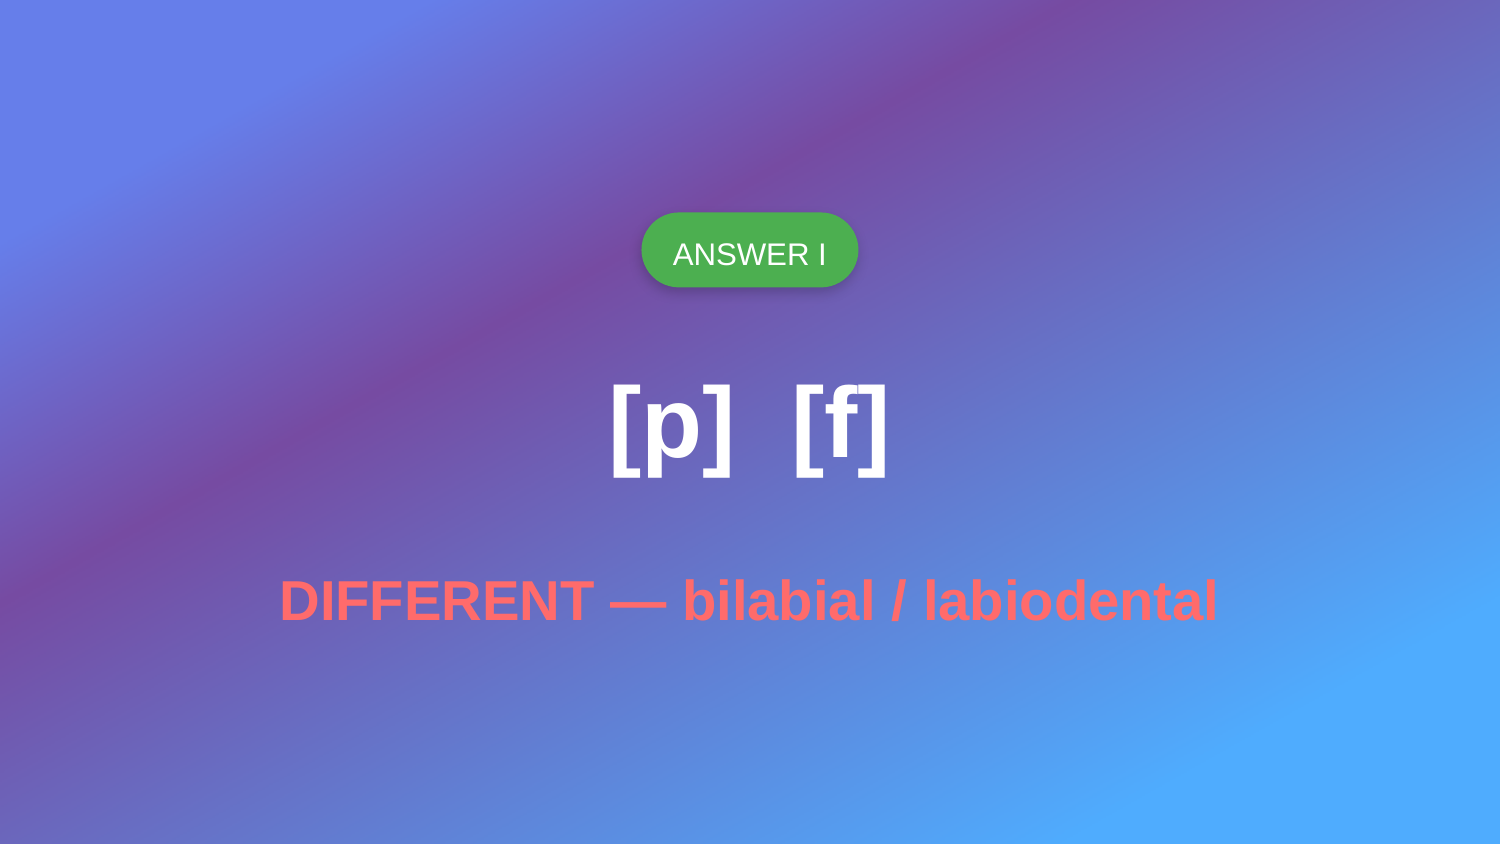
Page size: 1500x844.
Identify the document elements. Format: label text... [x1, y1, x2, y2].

text_box DIFFERENT — bilabial / labiodental [270, 552, 1230, 632]
text_box [p] [f] [575, 337, 925, 478]
text_box ANSWER I [671, 228, 829, 272]
text_box [641, 212, 859, 288]
picture [0, 0, 1500, 844]
